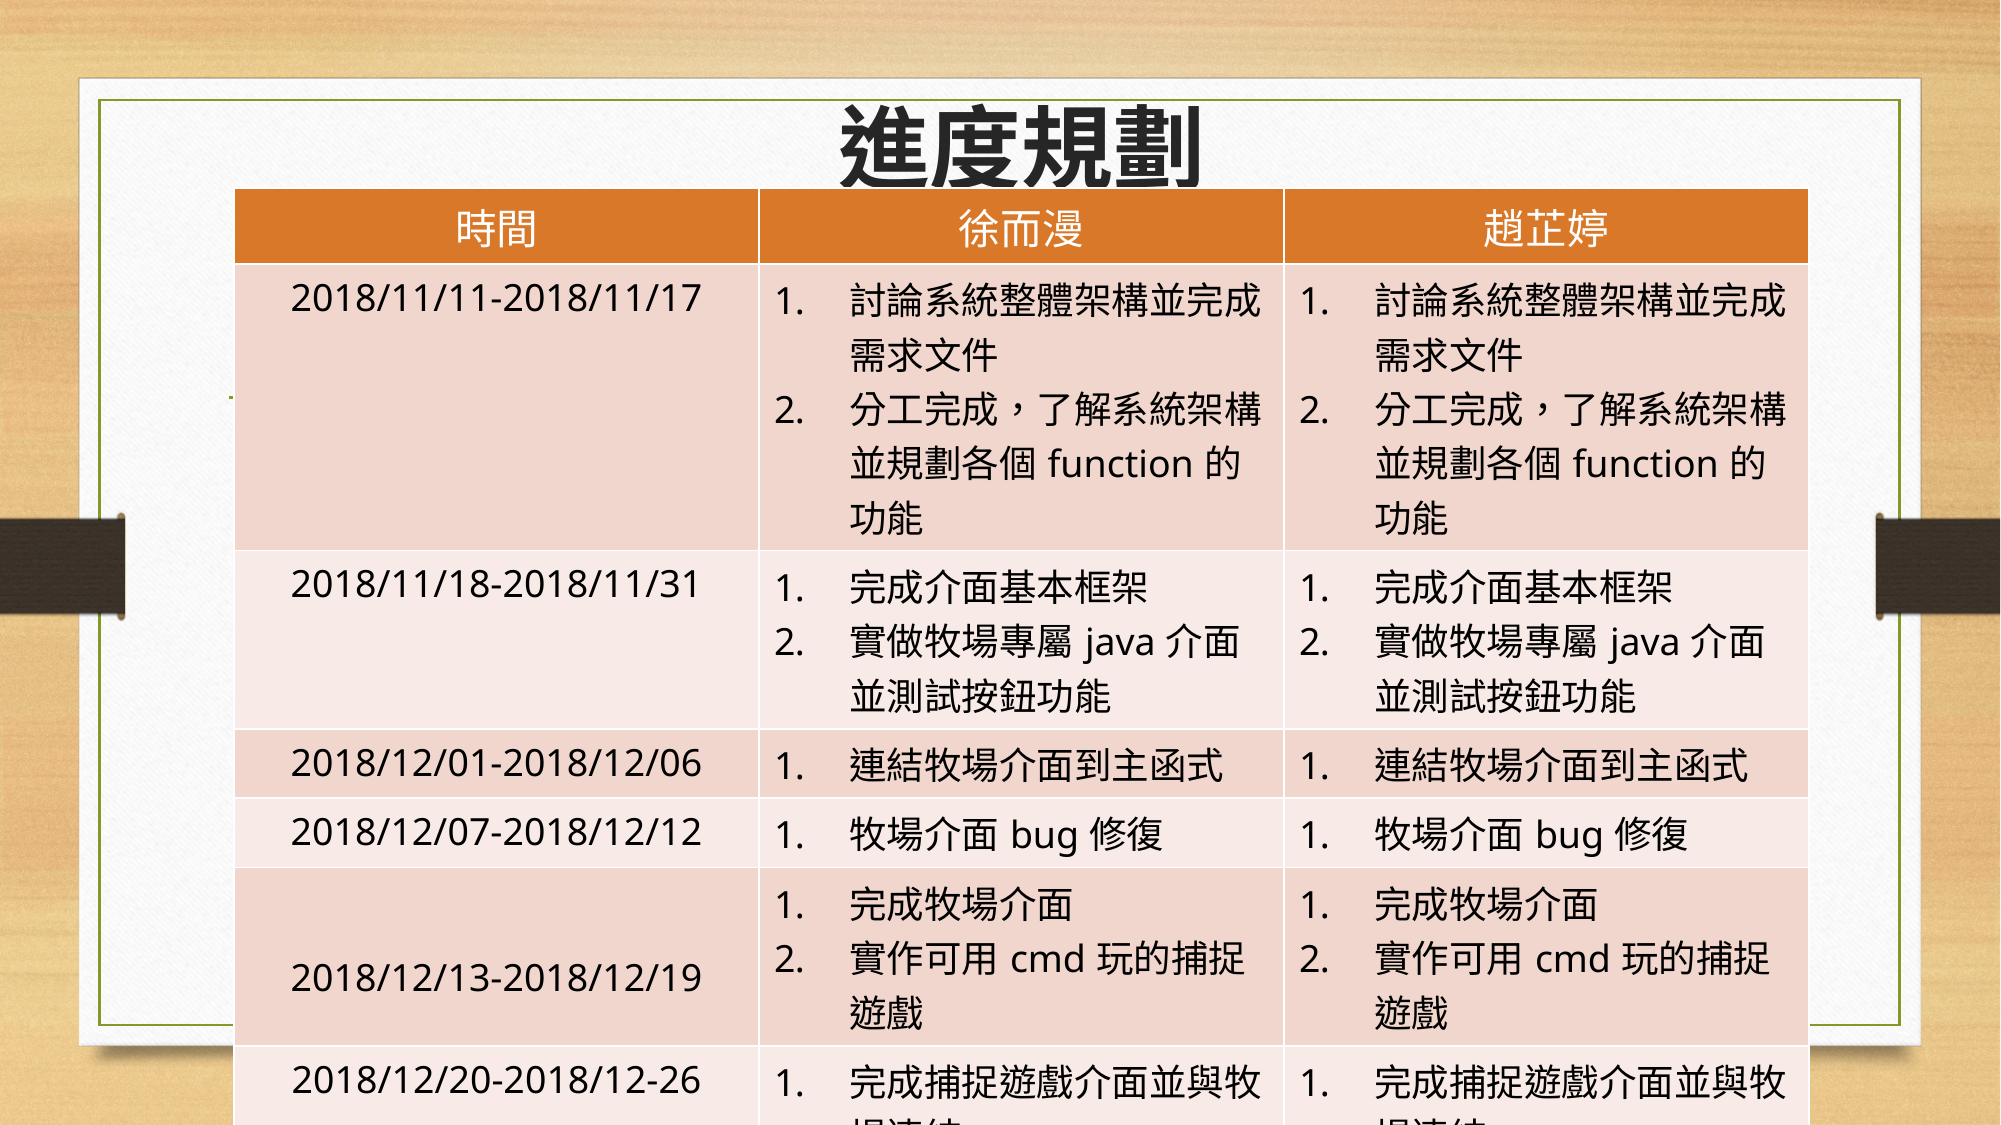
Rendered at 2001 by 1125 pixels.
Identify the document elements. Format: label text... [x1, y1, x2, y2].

table_header 時間 [235, 189, 758, 263]
table_cell 牧場介面bug修復 [760, 799, 1283, 867]
table_header 趙芷婷 [1285, 189, 1808, 263]
table_cell 連結牧場介面到主函式 [760, 730, 1283, 797]
table_cell 2018/12/13-2018/12/19 [235, 868, 758, 1045]
table_header 徐而漫 [760, 189, 1283, 263]
table_cell 完成介面基本框架 實做牧場專屬java介面並測試按鈕功能 [760, 551, 1283, 728]
table_cell 2018/12/01-2018/12/06 [235, 730, 758, 797]
table_cell 完成牧場介面 實作可用cmd玩的捕捉遊戲 [760, 868, 1283, 1045]
table_cell 牧場介面bug修復 [1285, 799, 1808, 867]
table_cell 完成牧場介面 實作可用cmd玩的捕捉遊戲 [1285, 868, 1808, 1045]
title 進度規劃 [234, 80, 1810, 187]
table_cell 2018/11/11-2018/11/17 [235, 265, 758, 550]
table_cell 2018/12/20-2018/12-26 [235, 1047, 758, 1125]
picture [0, 0, 2001, 1125]
table_cell 完成介面基本框架 實做牧場專屬java介面並測試按鈕功能 [1285, 551, 1808, 728]
table_cell 2018/12/07-2018/12/12 [235, 799, 758, 867]
table_cell 完成捕捉遊戲介面並與牧場連結 [1285, 1047, 1808, 1125]
table_cell 完成捕捉遊戲介面並與牧場連結 [760, 1047, 1283, 1125]
table_cell 連結牧場介面到主函式 [1285, 730, 1808, 797]
table_cell 討論系統整體架構並完成需求文件 分工完成，了解系統架構並規劃各個function的功能 [1285, 265, 1808, 550]
table_cell 2018/11/18-2018/11/31 [235, 551, 758, 728]
table_cell 討論系統整體架構並完成需求文件 分工完成，了解系統架構並規劃各個function的功能 [760, 265, 1283, 550]
